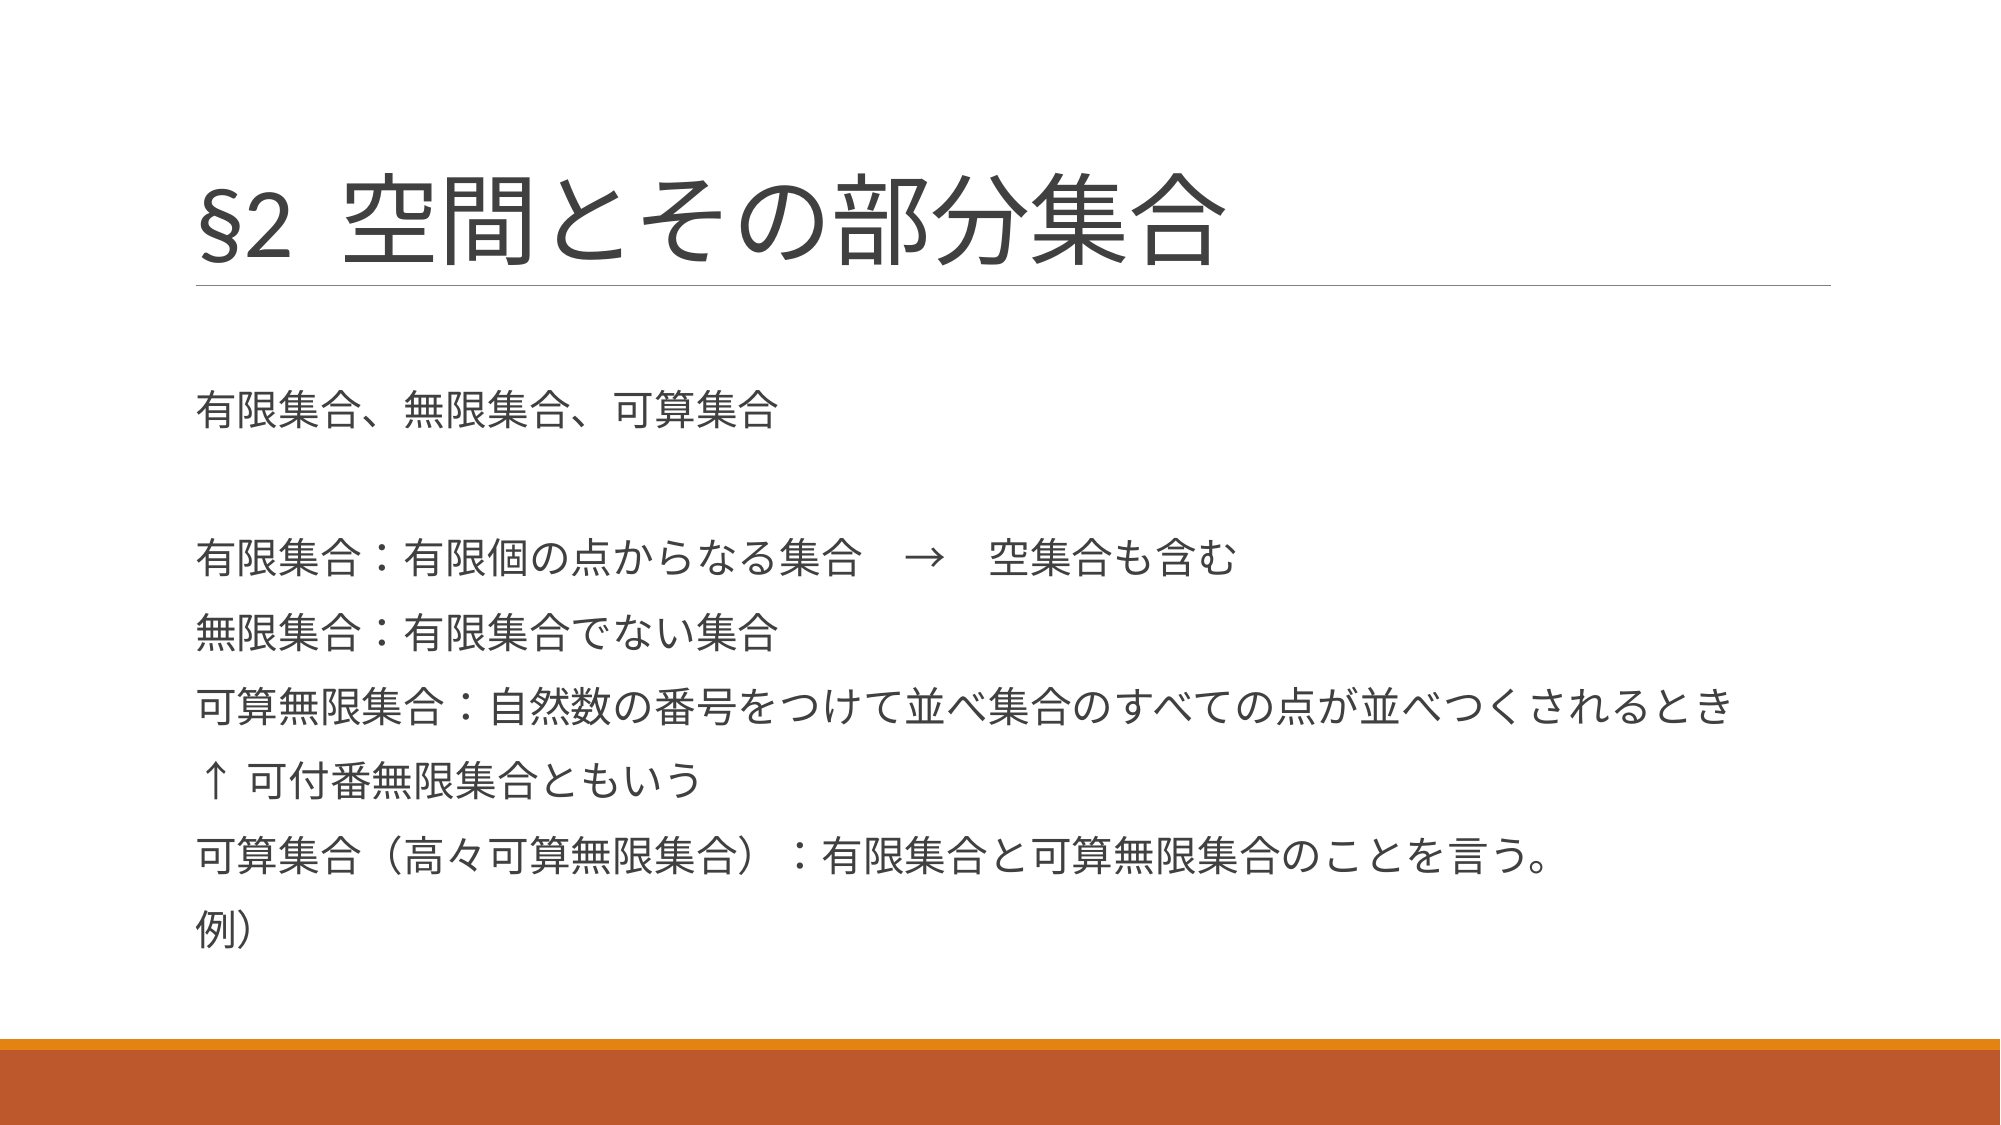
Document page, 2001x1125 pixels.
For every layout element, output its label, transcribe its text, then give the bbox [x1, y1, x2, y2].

title §2 空間とその部分集合 [180, 47, 1830, 285]
